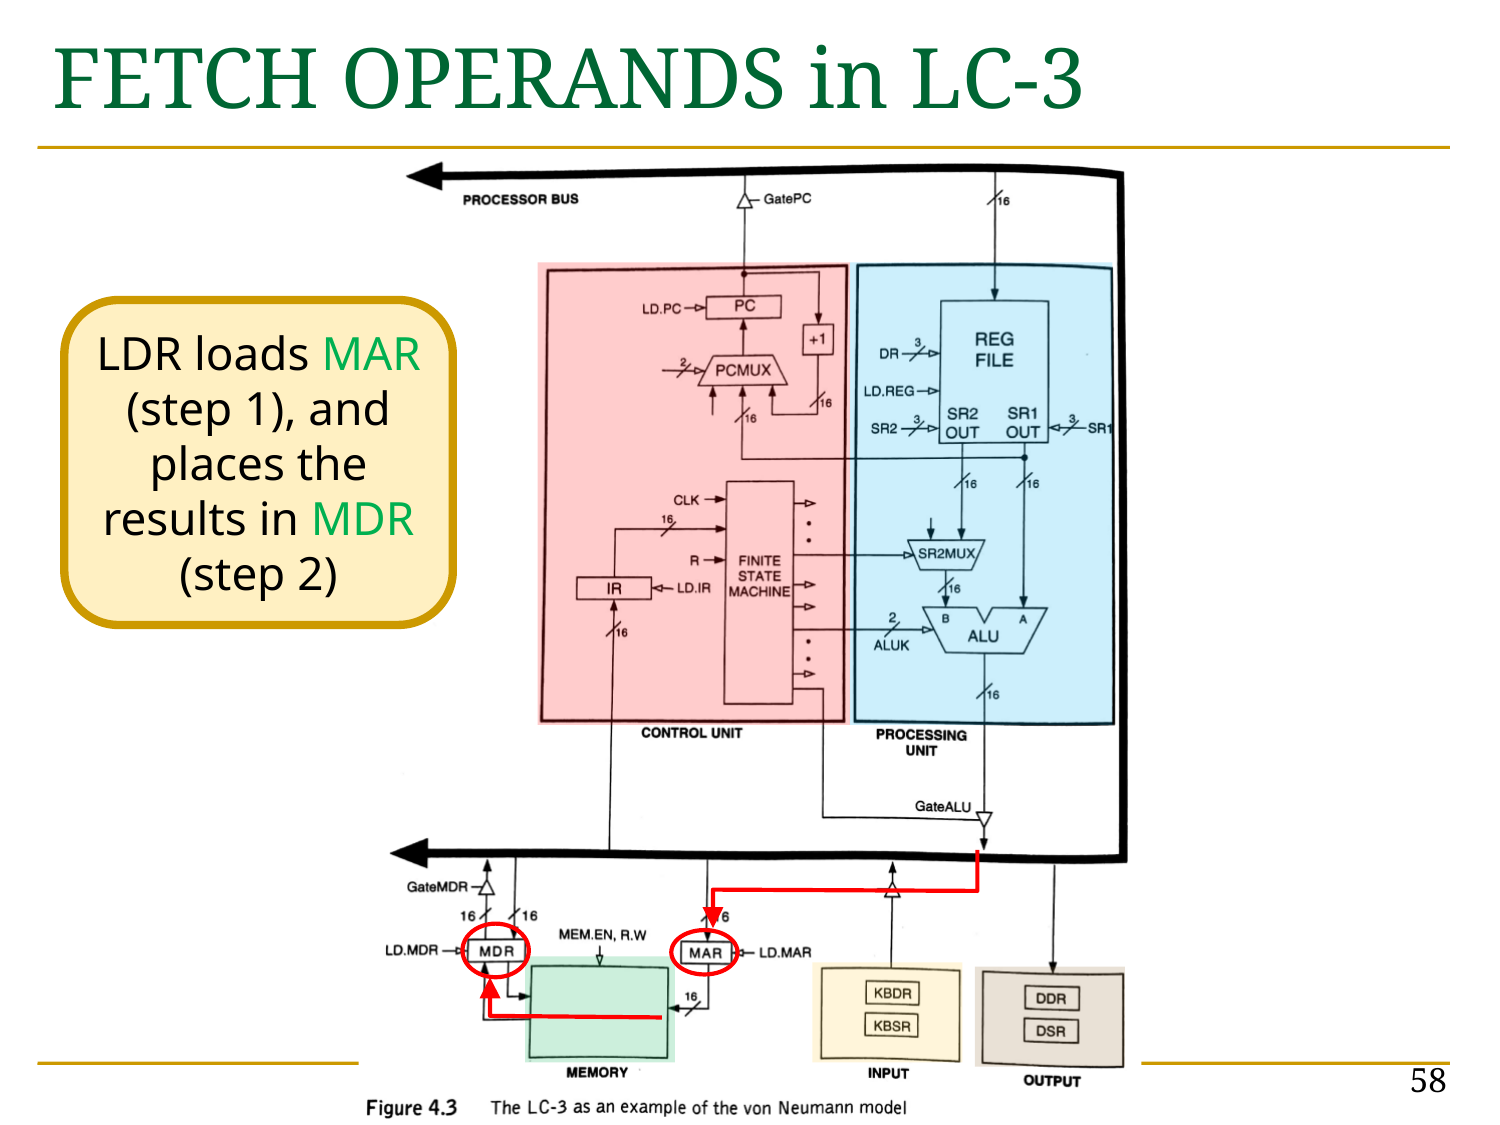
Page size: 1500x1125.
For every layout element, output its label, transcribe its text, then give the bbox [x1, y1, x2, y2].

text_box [671, 849, 978, 975]
slide_number 58 [1147, 1036, 1462, 1112]
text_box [358, 149, 1142, 1125]
text_box LDR loads MAR (step 1), and places the results in MDR (step 2) [62, 297, 353, 628]
title FETCH OPERANDS in LC-3 [37, 0, 1450, 150]
